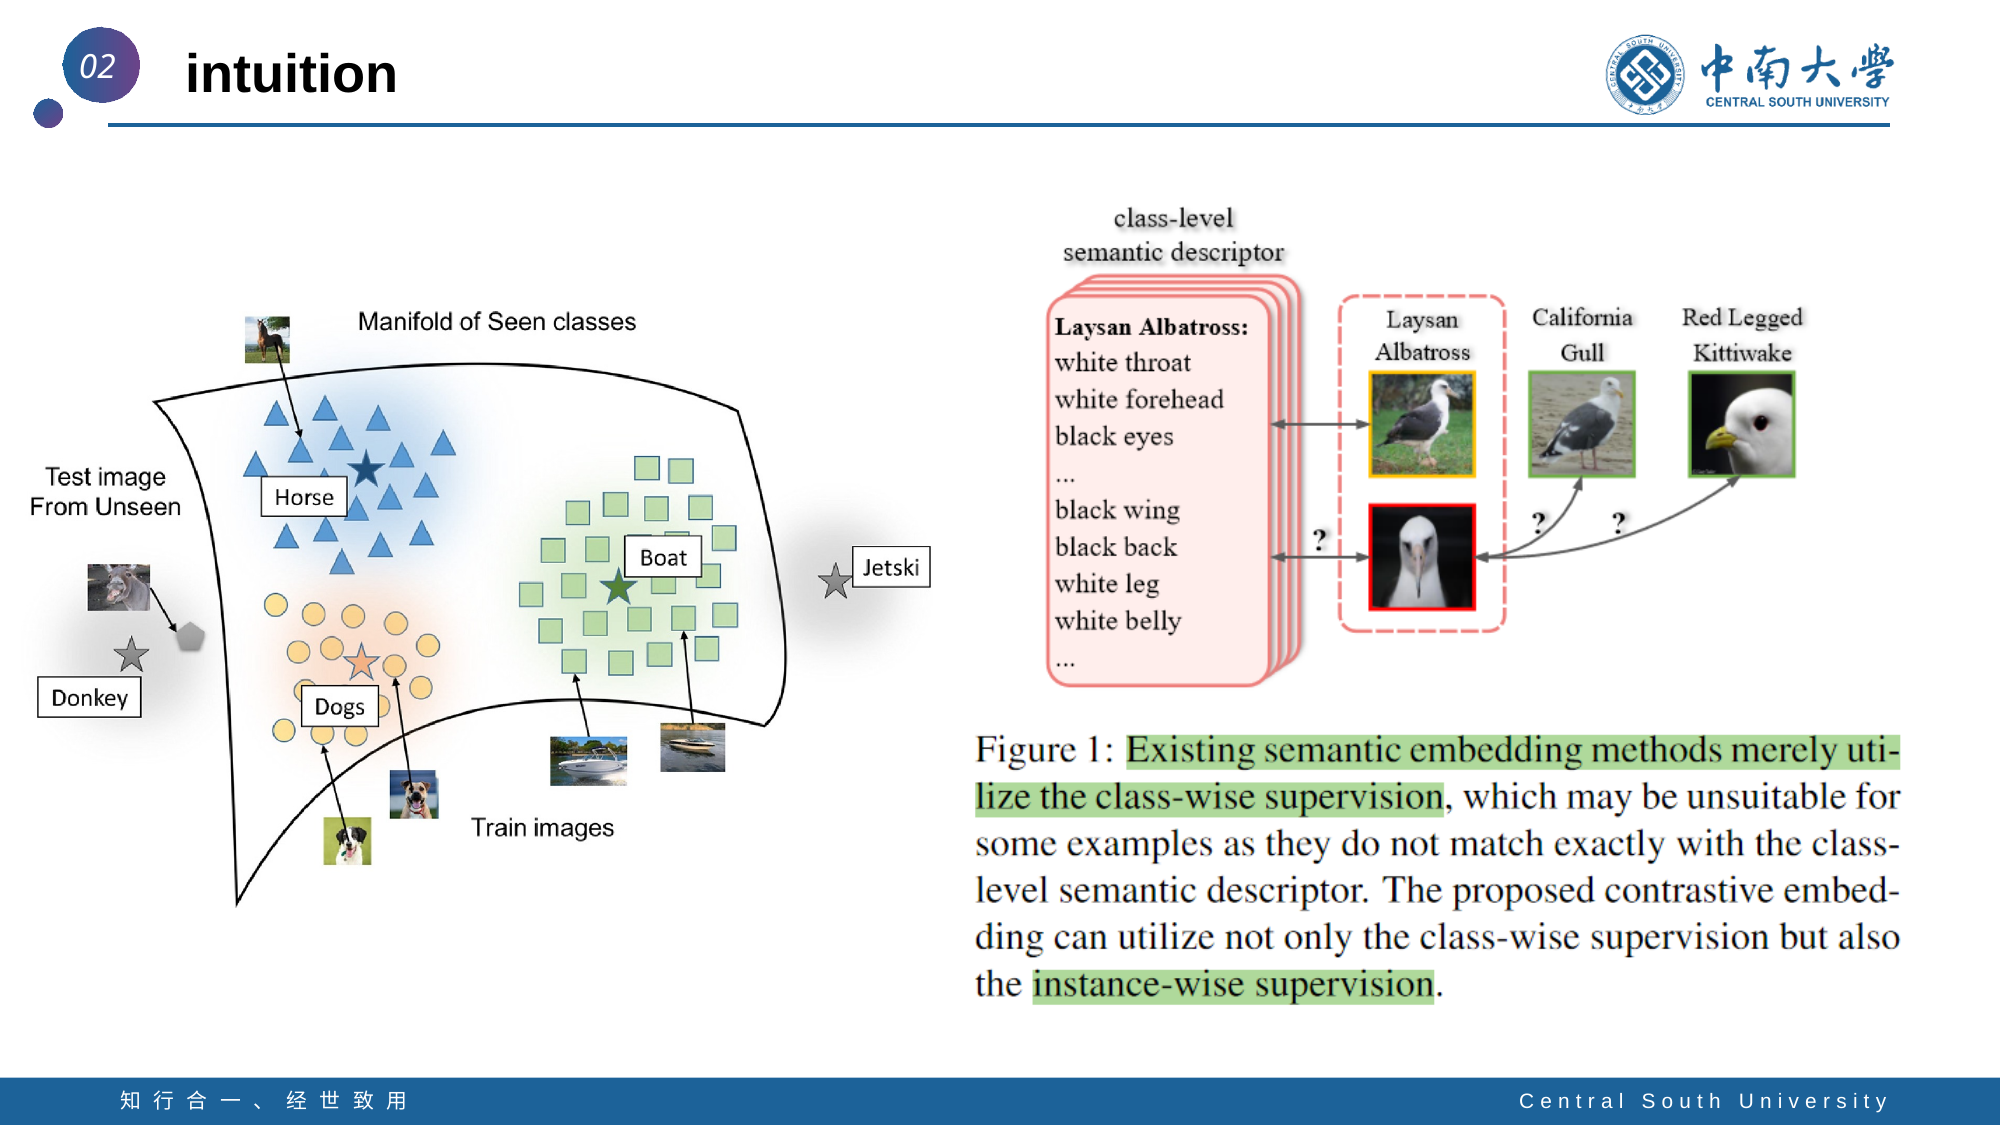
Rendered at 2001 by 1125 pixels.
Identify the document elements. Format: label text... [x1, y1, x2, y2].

text_box Central South University [1504, 1080, 1902, 1120]
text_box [33, 26, 153, 128]
text_box intuition [185, 28, 1077, 112]
picture [21, 311, 933, 908]
picture [1595, 28, 1907, 121]
text_box [0, 1077, 2000, 1125]
picture [967, 170, 1927, 1040]
text_box [204, 26, 1096, 110]
text_box [158, 0, 1050, 118]
text_box 知行合一、经世致用 [105, 1080, 423, 1120]
